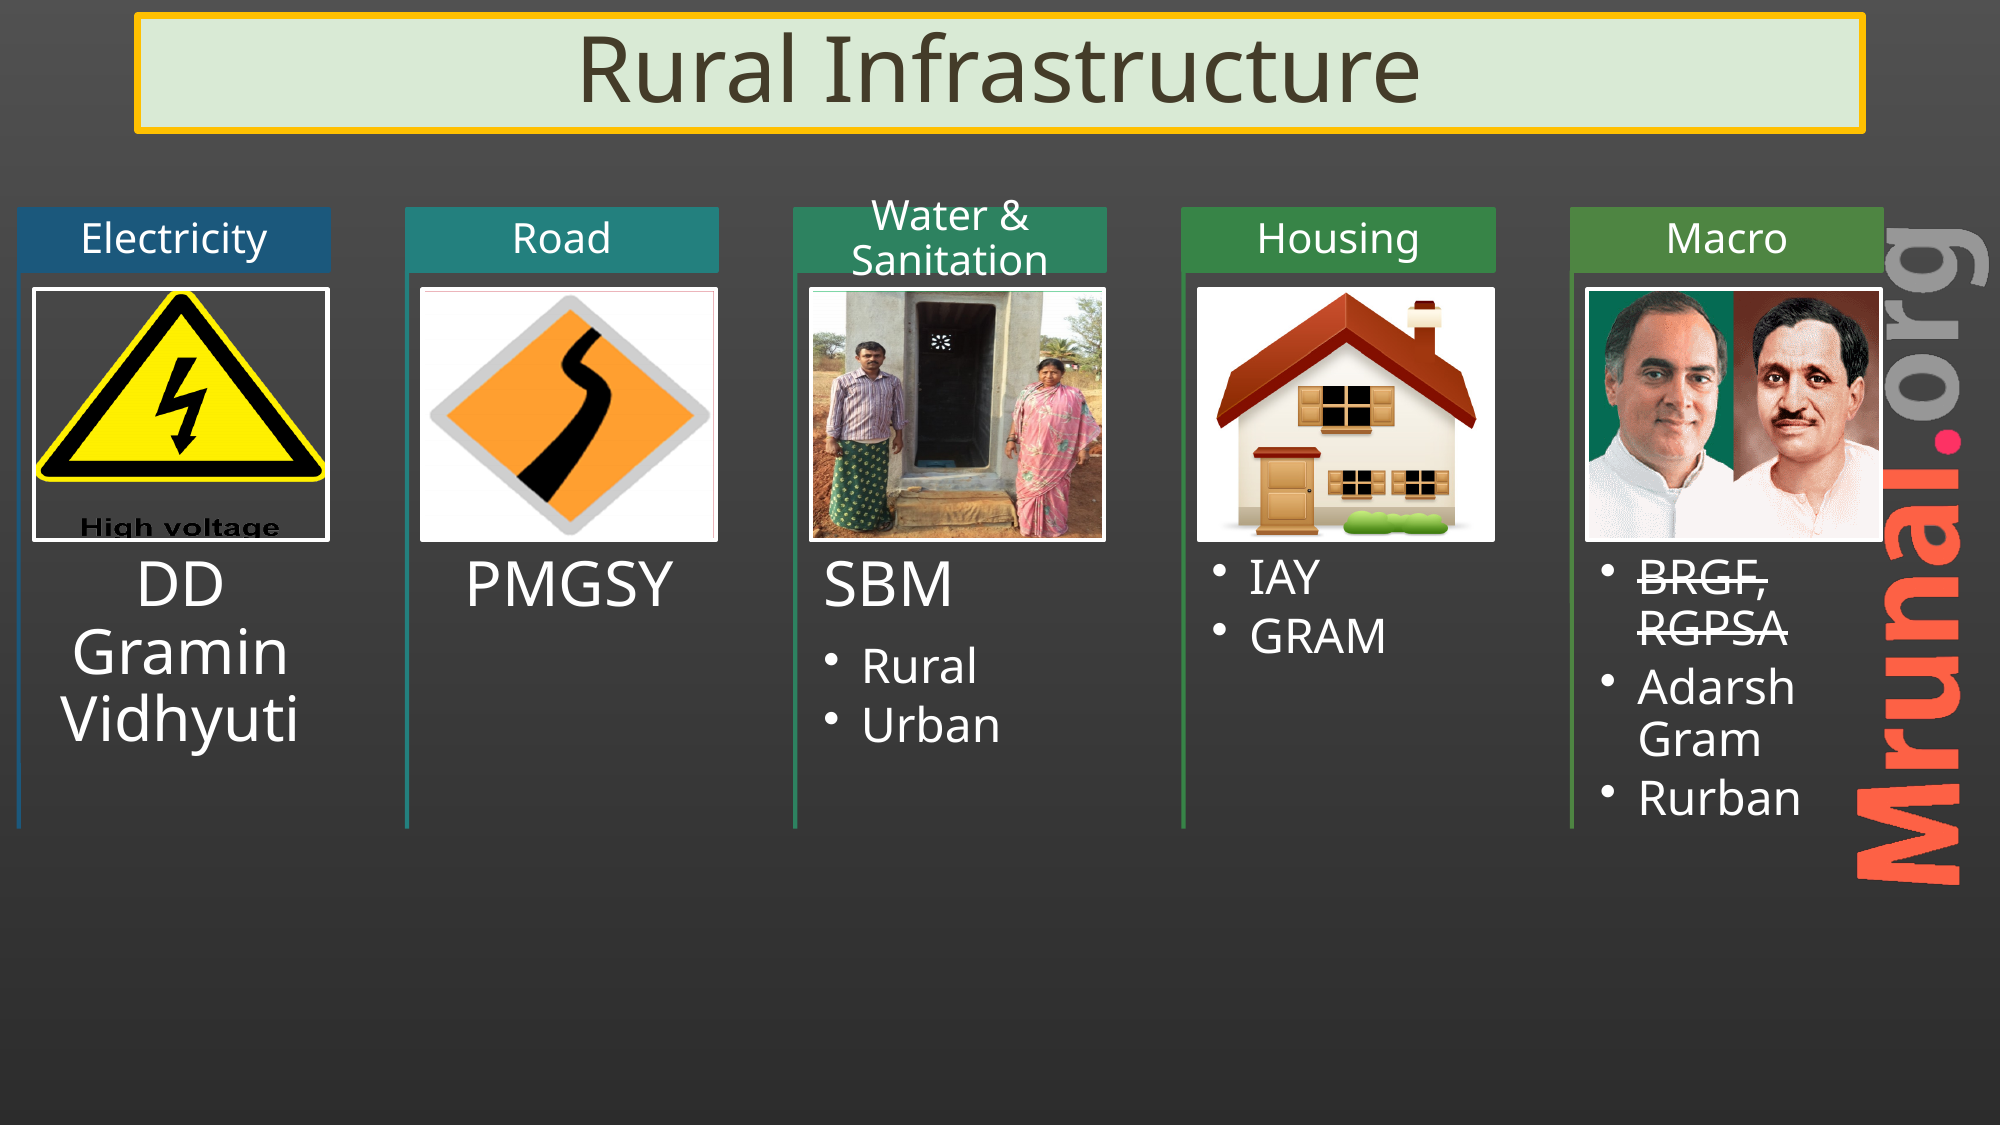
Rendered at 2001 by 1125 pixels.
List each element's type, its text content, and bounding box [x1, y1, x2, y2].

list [18, 149, 1883, 888]
picture [1832, 223, 2000, 894]
title Rural Infrastructure [134, 12, 1866, 134]
